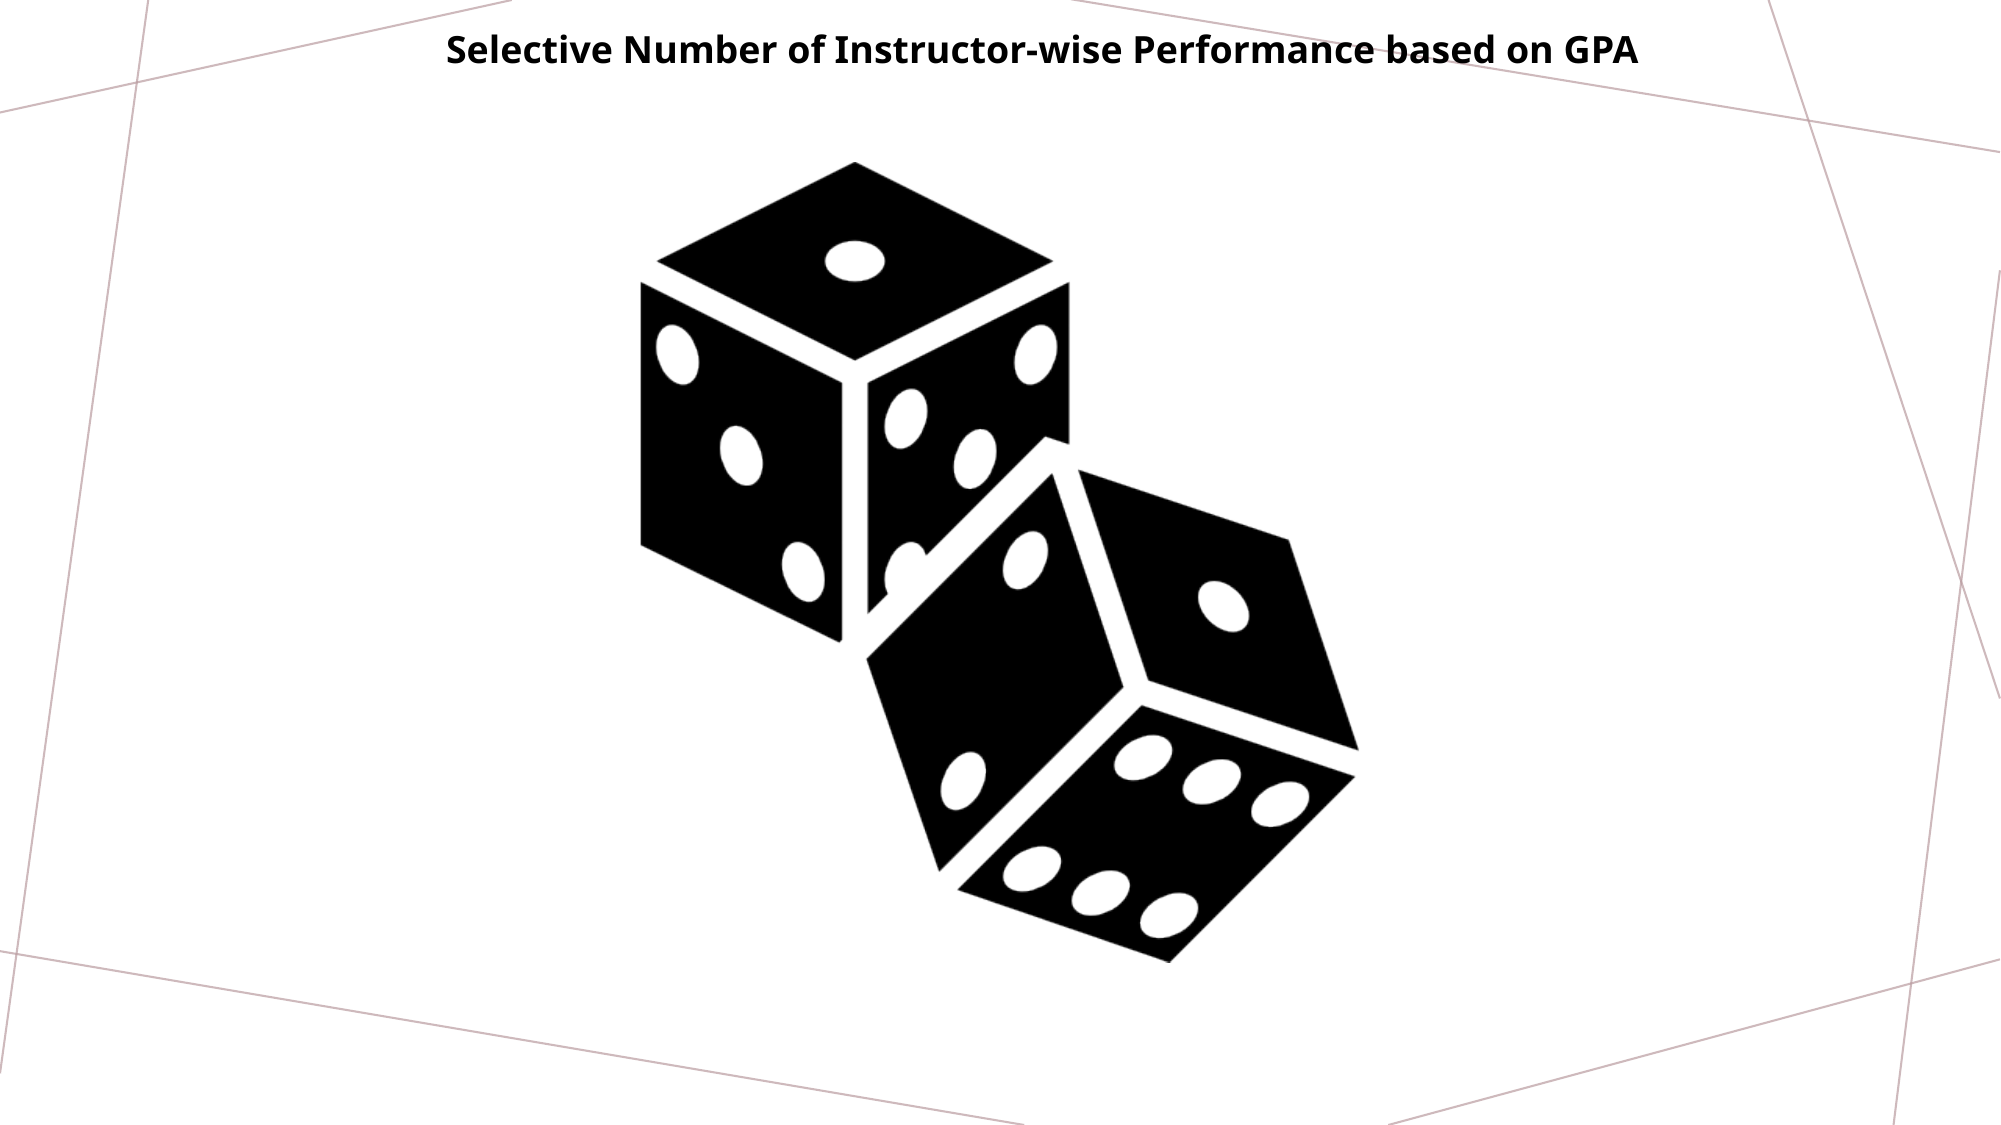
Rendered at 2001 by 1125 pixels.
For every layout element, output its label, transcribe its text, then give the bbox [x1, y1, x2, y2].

picture [599, 162, 1400, 963]
text_box Selective Number of Instructor-wise Performance based on GPA [421, 18, 1655, 78]
